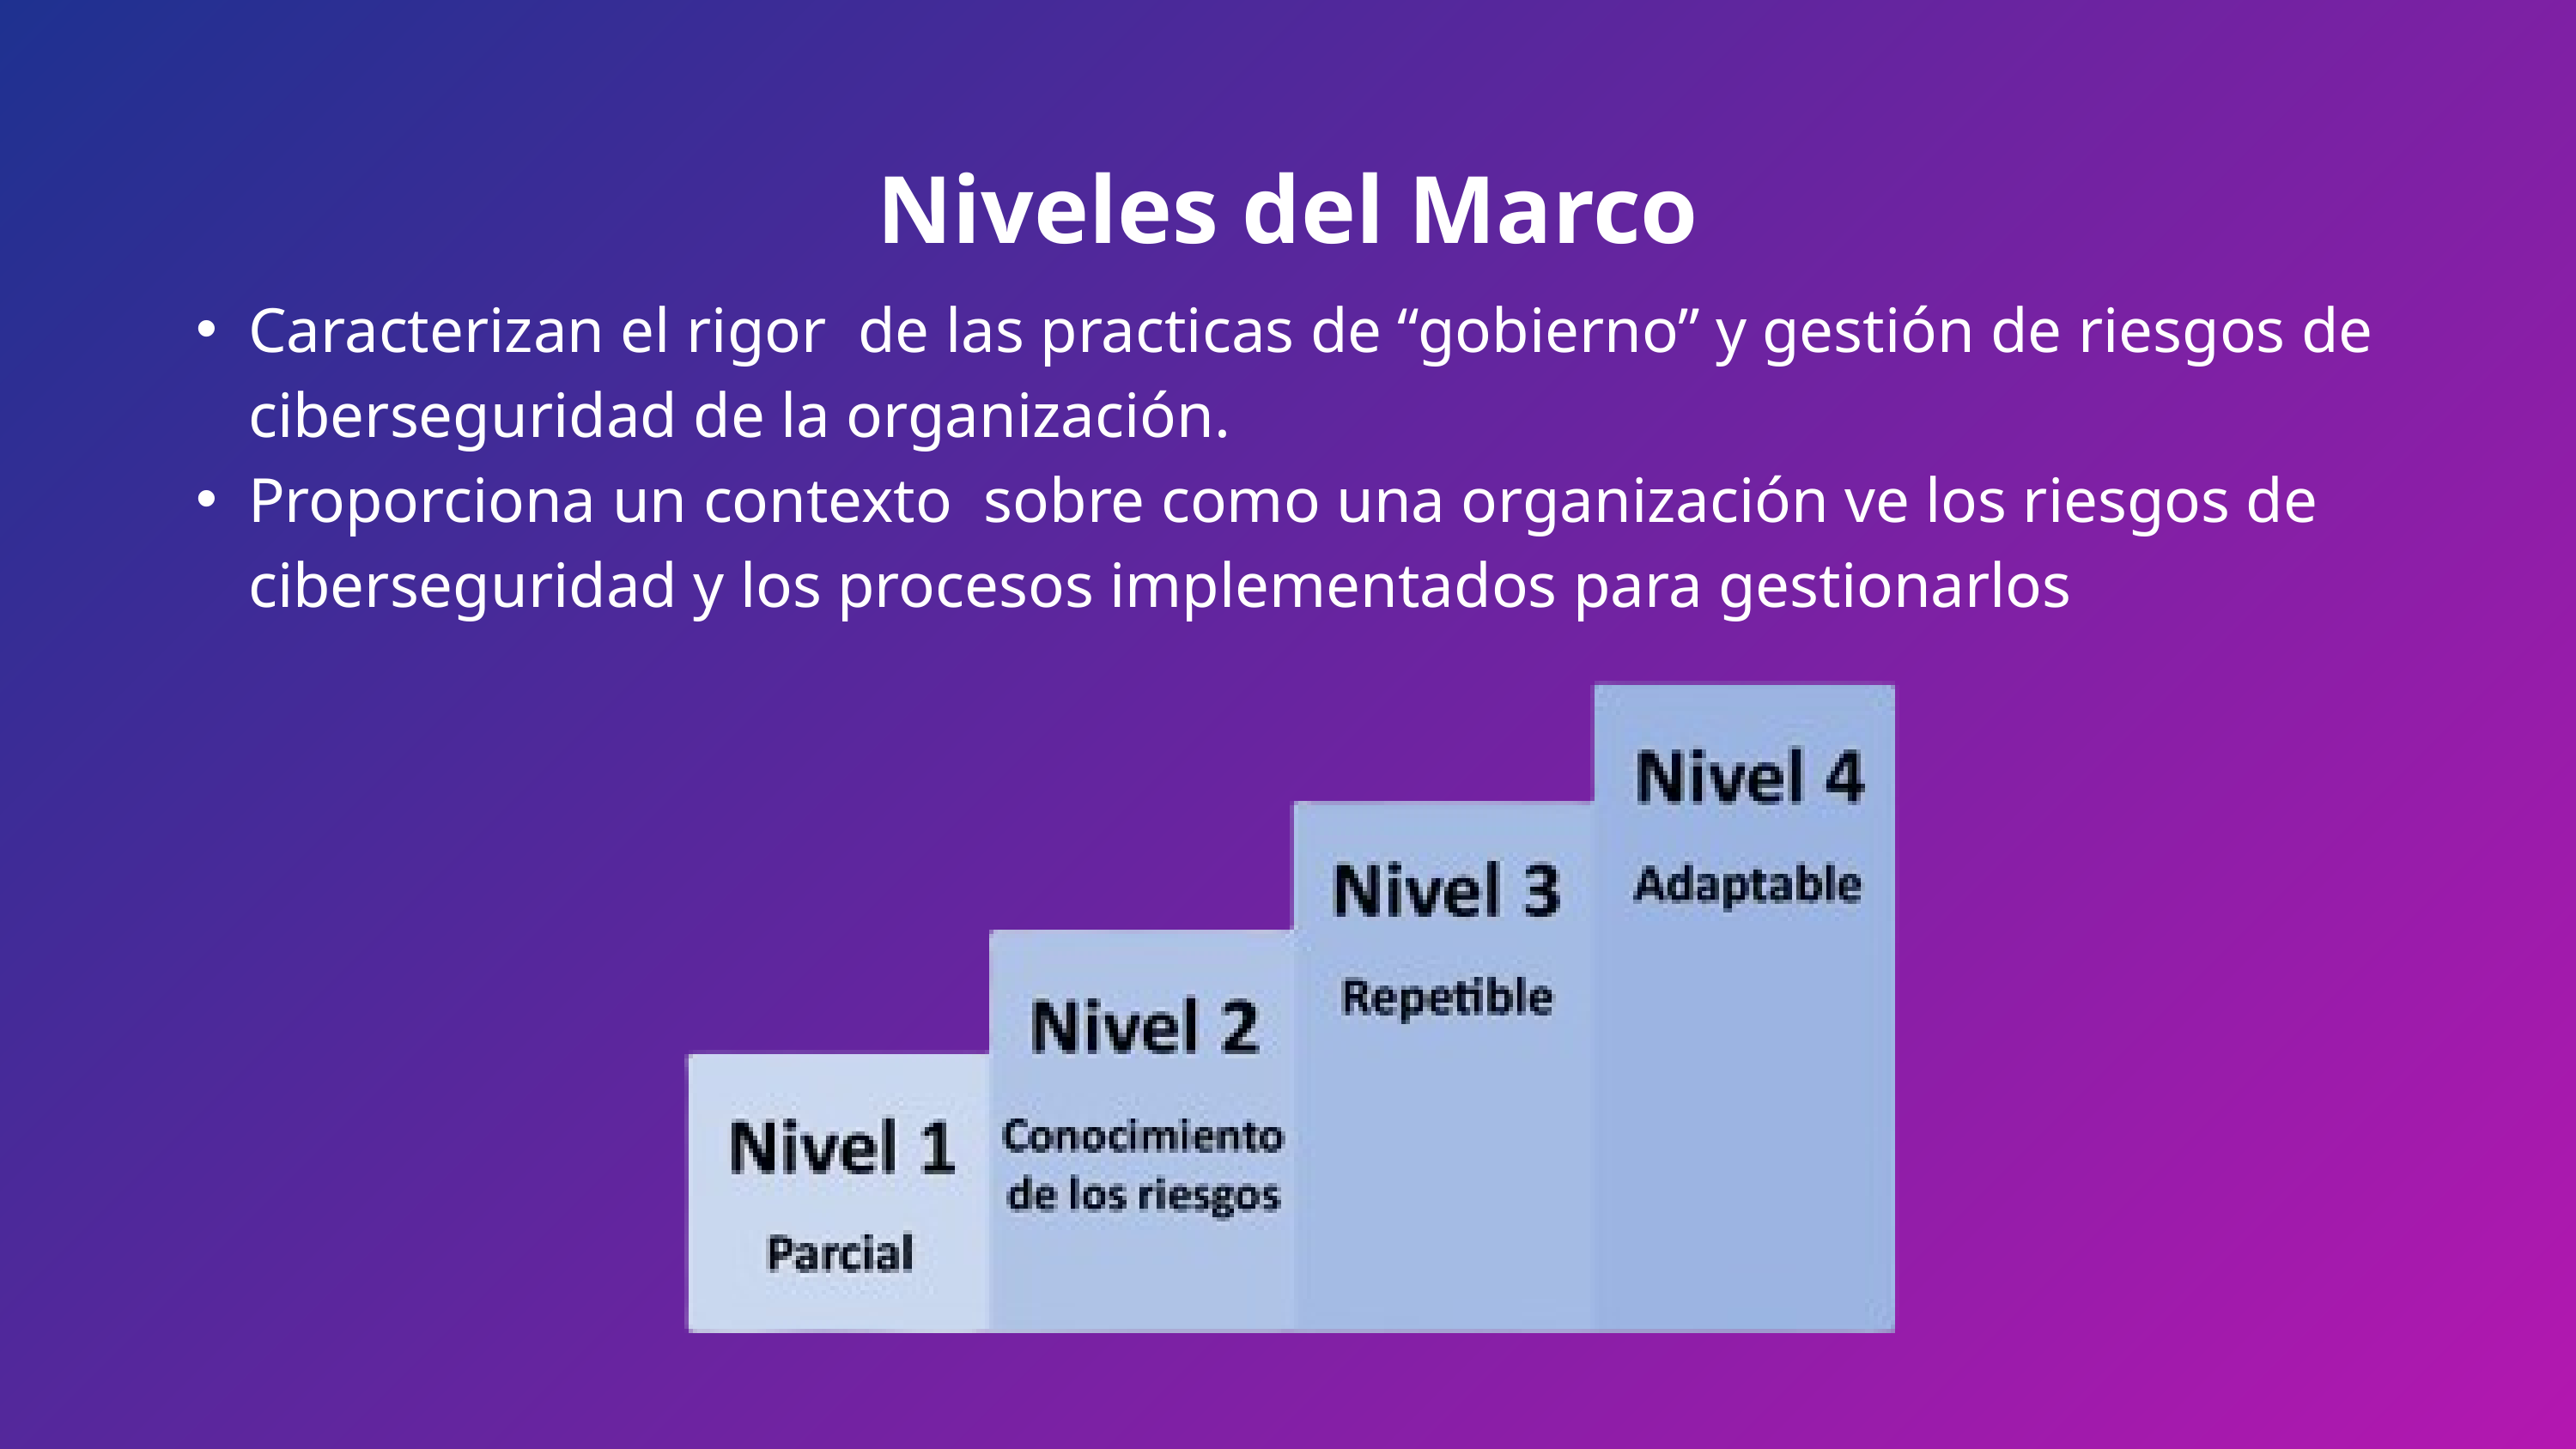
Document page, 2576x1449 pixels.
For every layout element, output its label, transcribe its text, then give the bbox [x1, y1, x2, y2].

text_box Niveles del Marco [876, 131, 1700, 262]
text_box [629, 646, 1947, 1351]
text_box Caracterizan el rigor de las practicas de “gobierno” y gestión de riesgos de ciberseguridad de la organización. Proporciona un contexto sobre como una organización ve los riesgos de ciberseguridad y los procesos implementados para gestionarlos [144, 279, 2432, 620]
